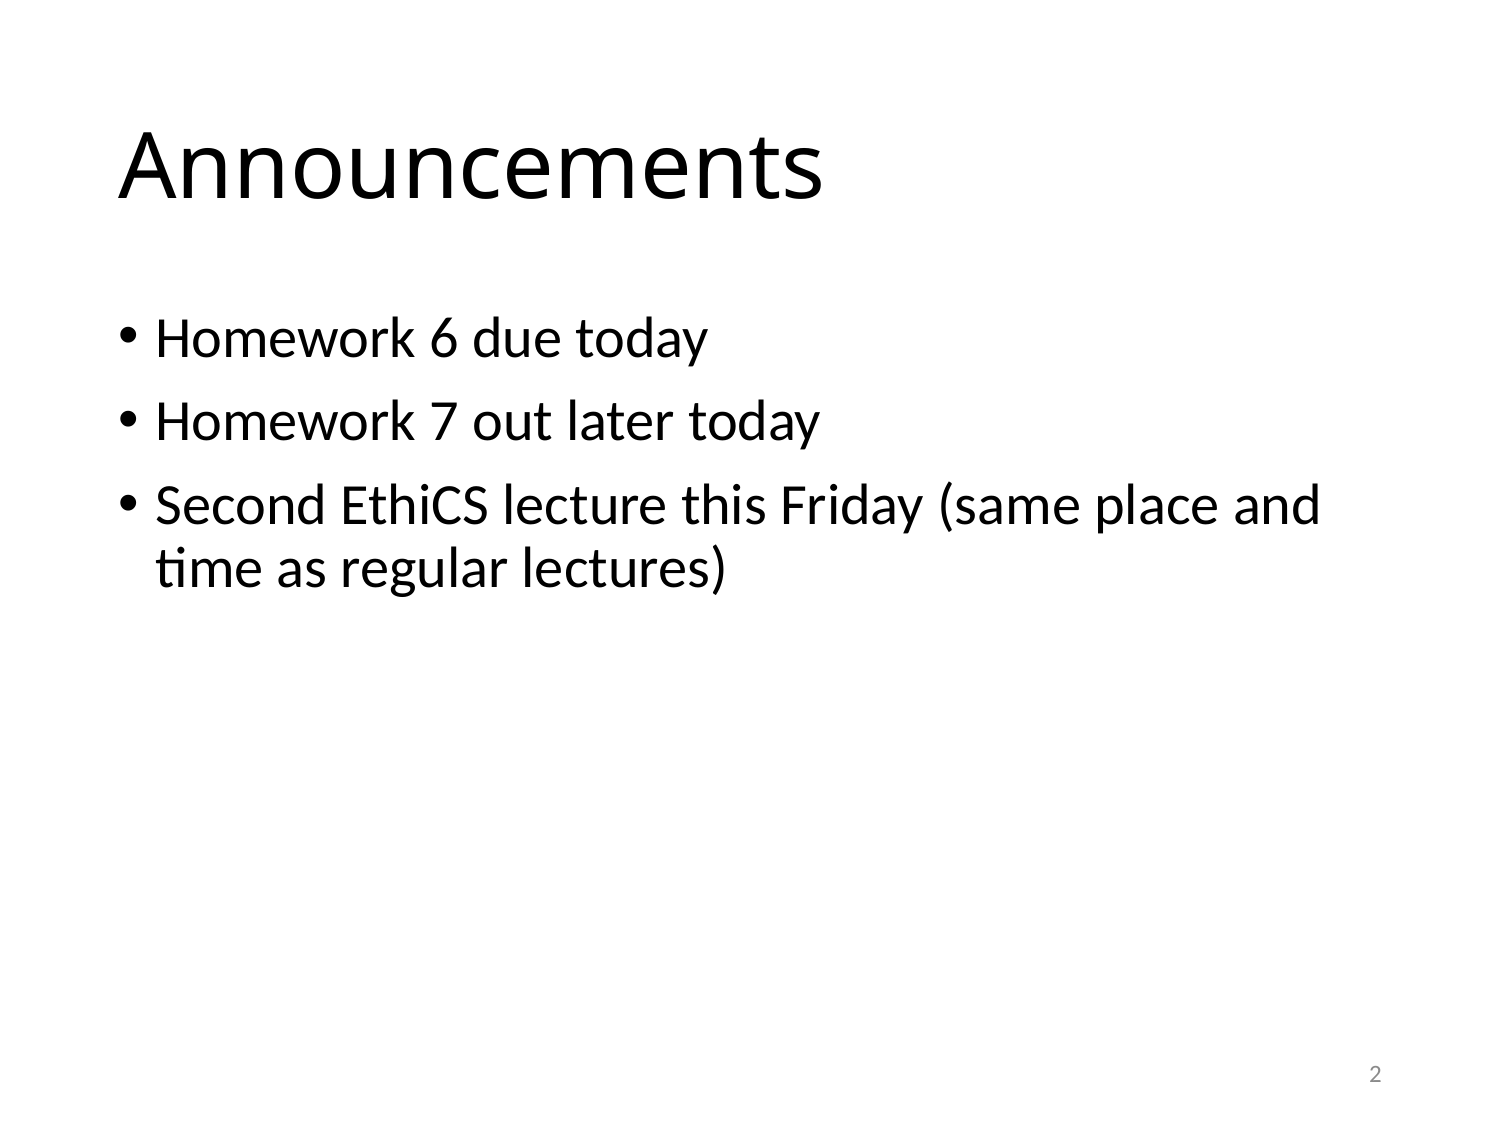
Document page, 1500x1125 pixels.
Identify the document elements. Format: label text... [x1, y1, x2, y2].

list Homework 6 due today Homework 7 out later today Second EthiCS lecture this Friday (same place and time as regular lectures) [103, 299, 1397, 1014]
title Announcements [103, 59, 1397, 278]
slide_number 2 [1059, 1042, 1397, 1103]
